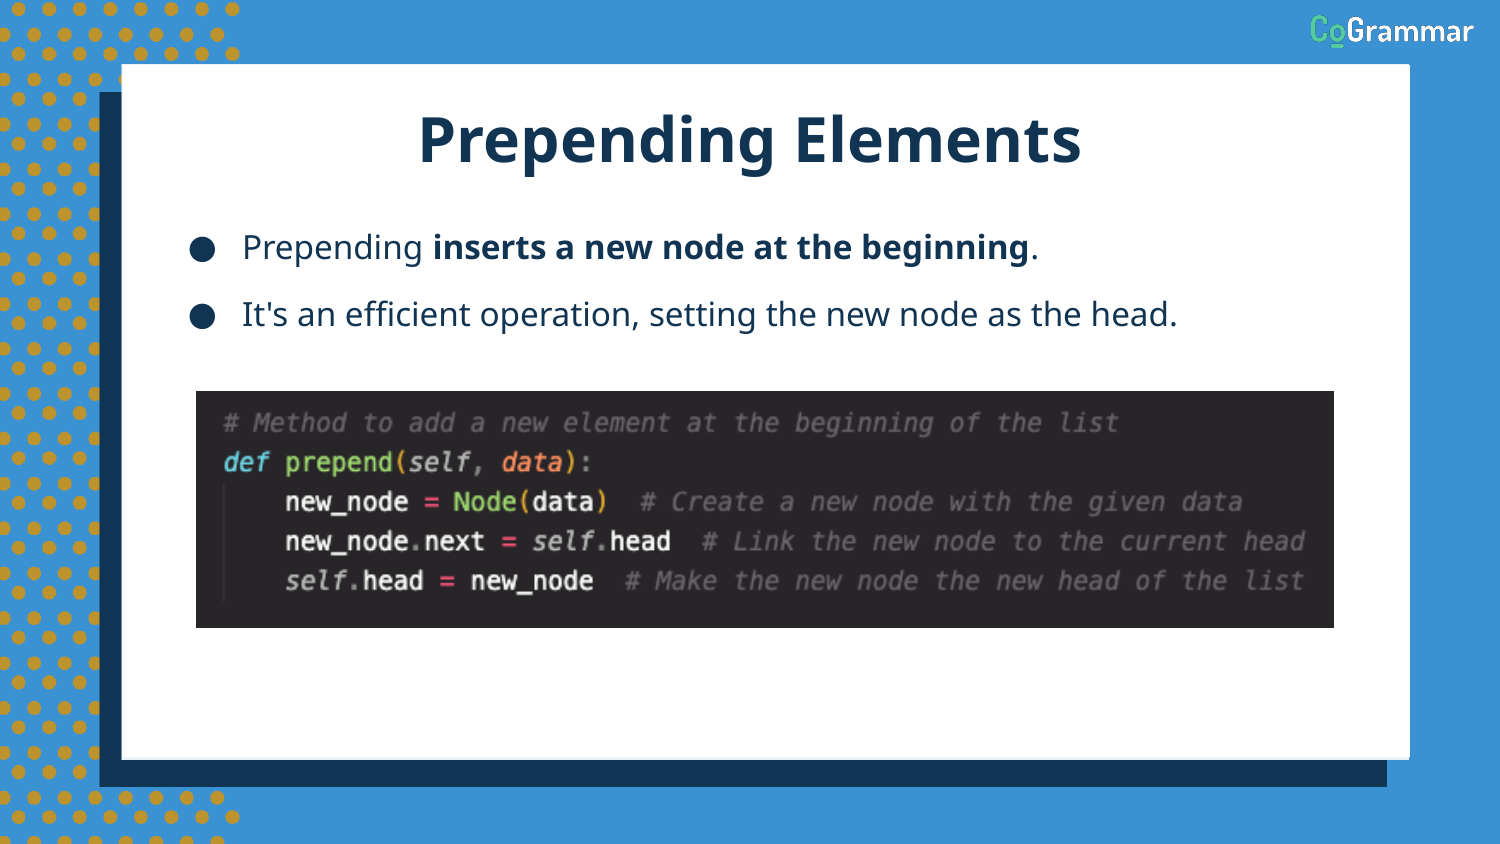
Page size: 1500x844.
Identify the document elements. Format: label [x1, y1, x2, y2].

picture [195, 391, 1334, 628]
picture [1310, 15, 1474, 48]
text_box [0, 0, 1500, 844]
